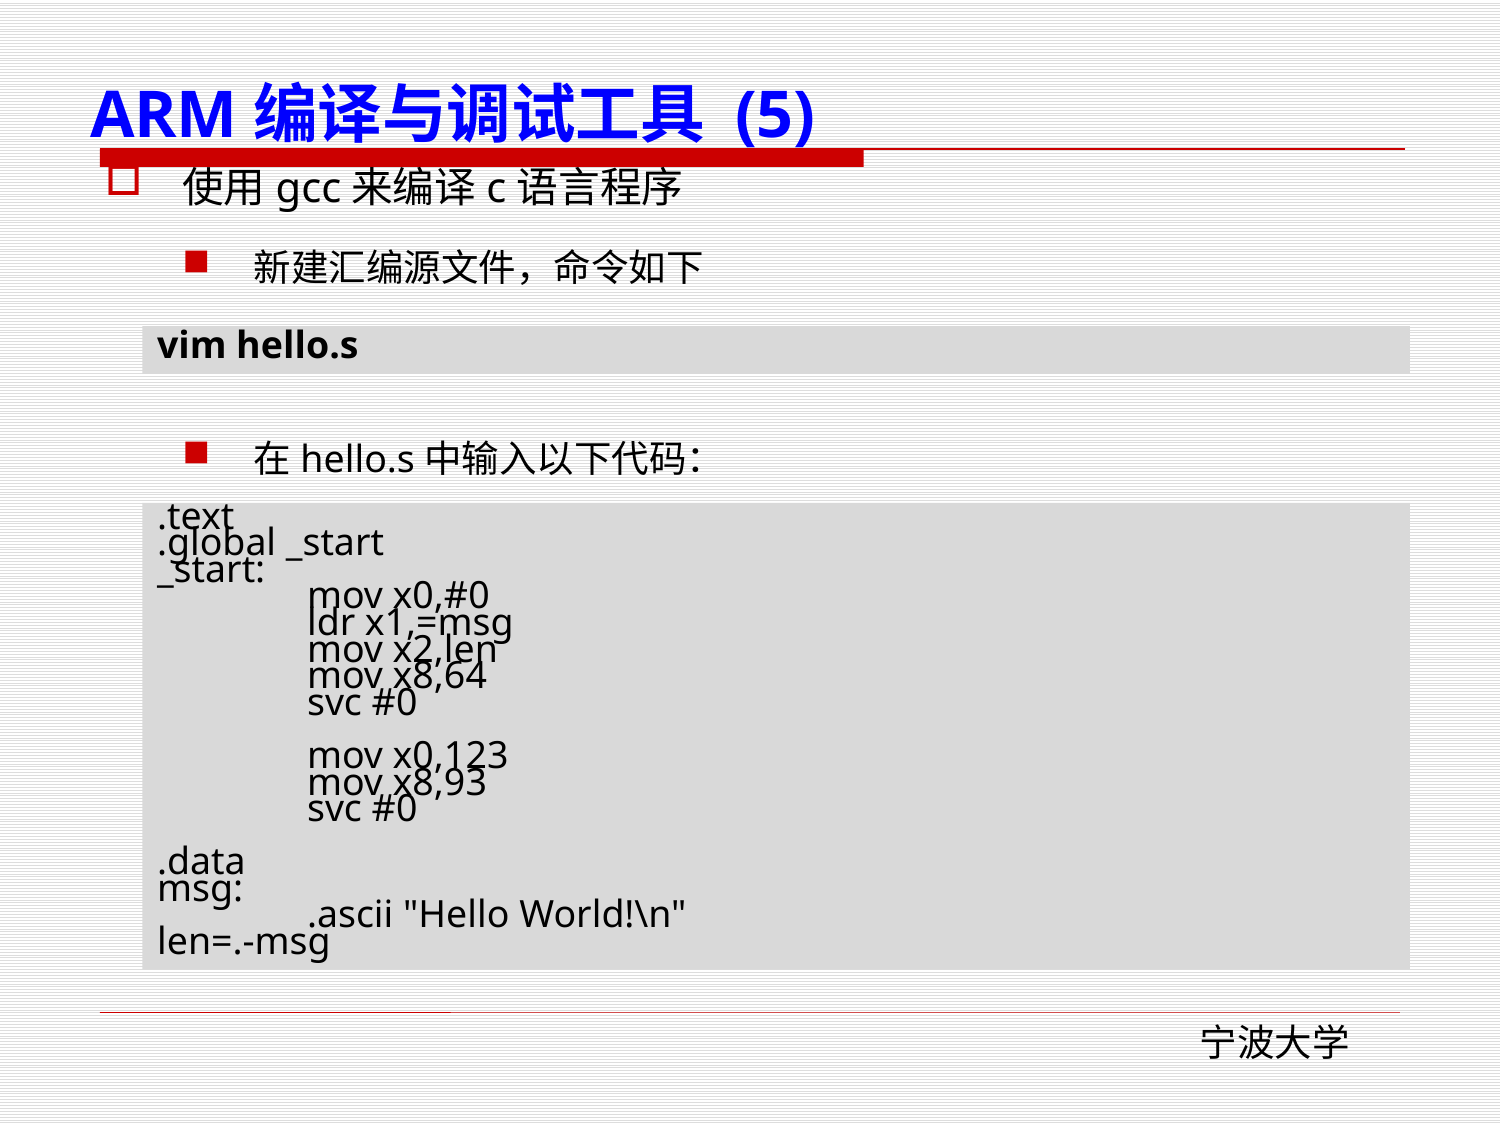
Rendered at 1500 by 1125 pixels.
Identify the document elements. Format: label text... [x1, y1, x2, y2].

text_box vim hello.s [142, 326, 1410, 374]
title ARM编译与调试工具 (5) [90, 73, 1410, 154]
text_box .text .global _start _start: mov x0,#0 ldr x1,=msg mov x2,len mov x8,64 svc #0 mov x0,123 mov x8,93 svc #0 .data msg: .ascii "Hello World!\n" len=.-msg [142, 502, 1410, 970]
list 使用gcc来编译c语言程序 新建汇编源文件，命令如下 在hello.s中输入以下代码： [90, 171, 1410, 973]
